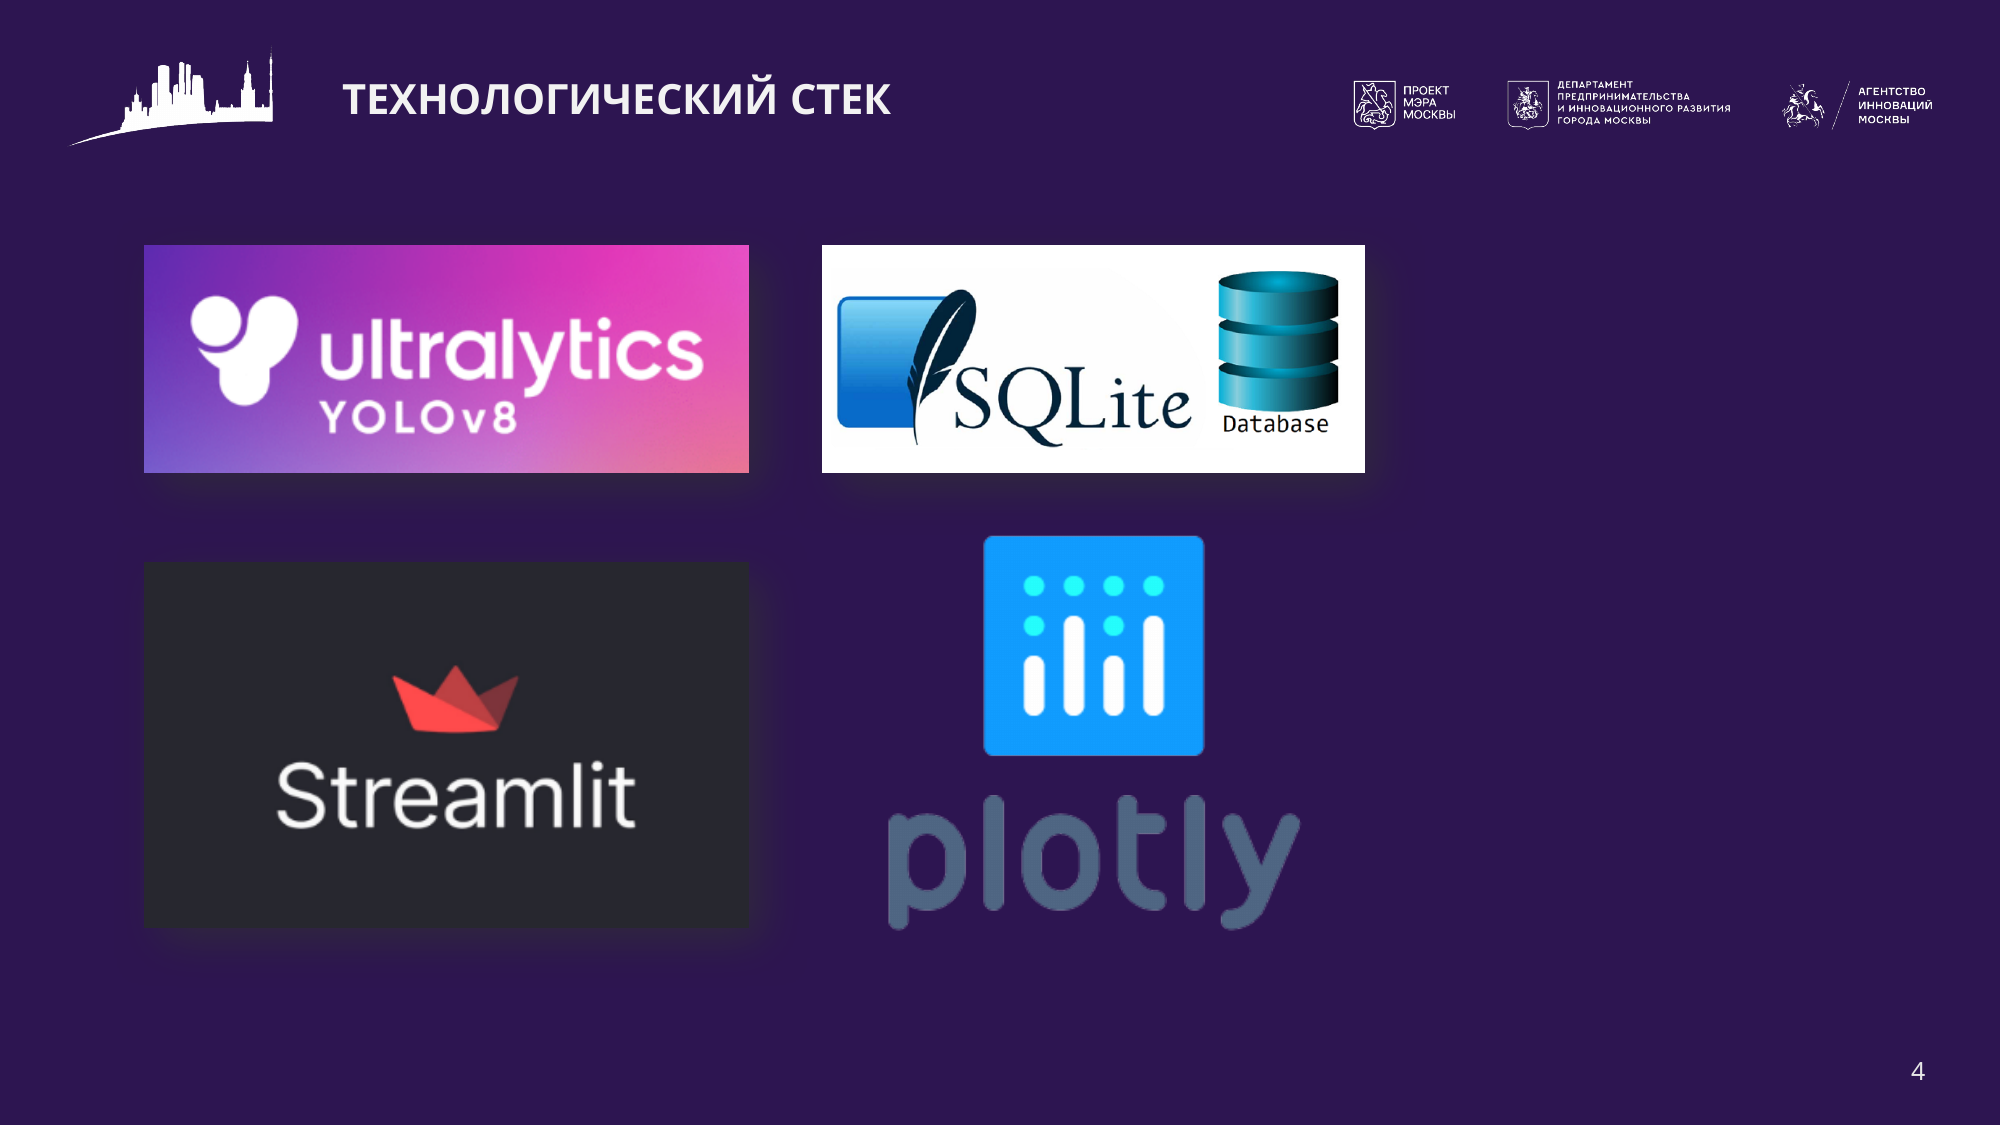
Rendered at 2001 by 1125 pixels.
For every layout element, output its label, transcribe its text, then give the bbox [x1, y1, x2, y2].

slide_number 4 [1872, 1042, 1964, 1103]
picture [144, 245, 749, 473]
title ТЕХНОЛОГИЧЕСКИЙ СТЕК [327, 69, 1945, 131]
picture [822, 245, 1365, 970]
picture [66, 43, 273, 147]
picture [144, 562, 749, 928]
